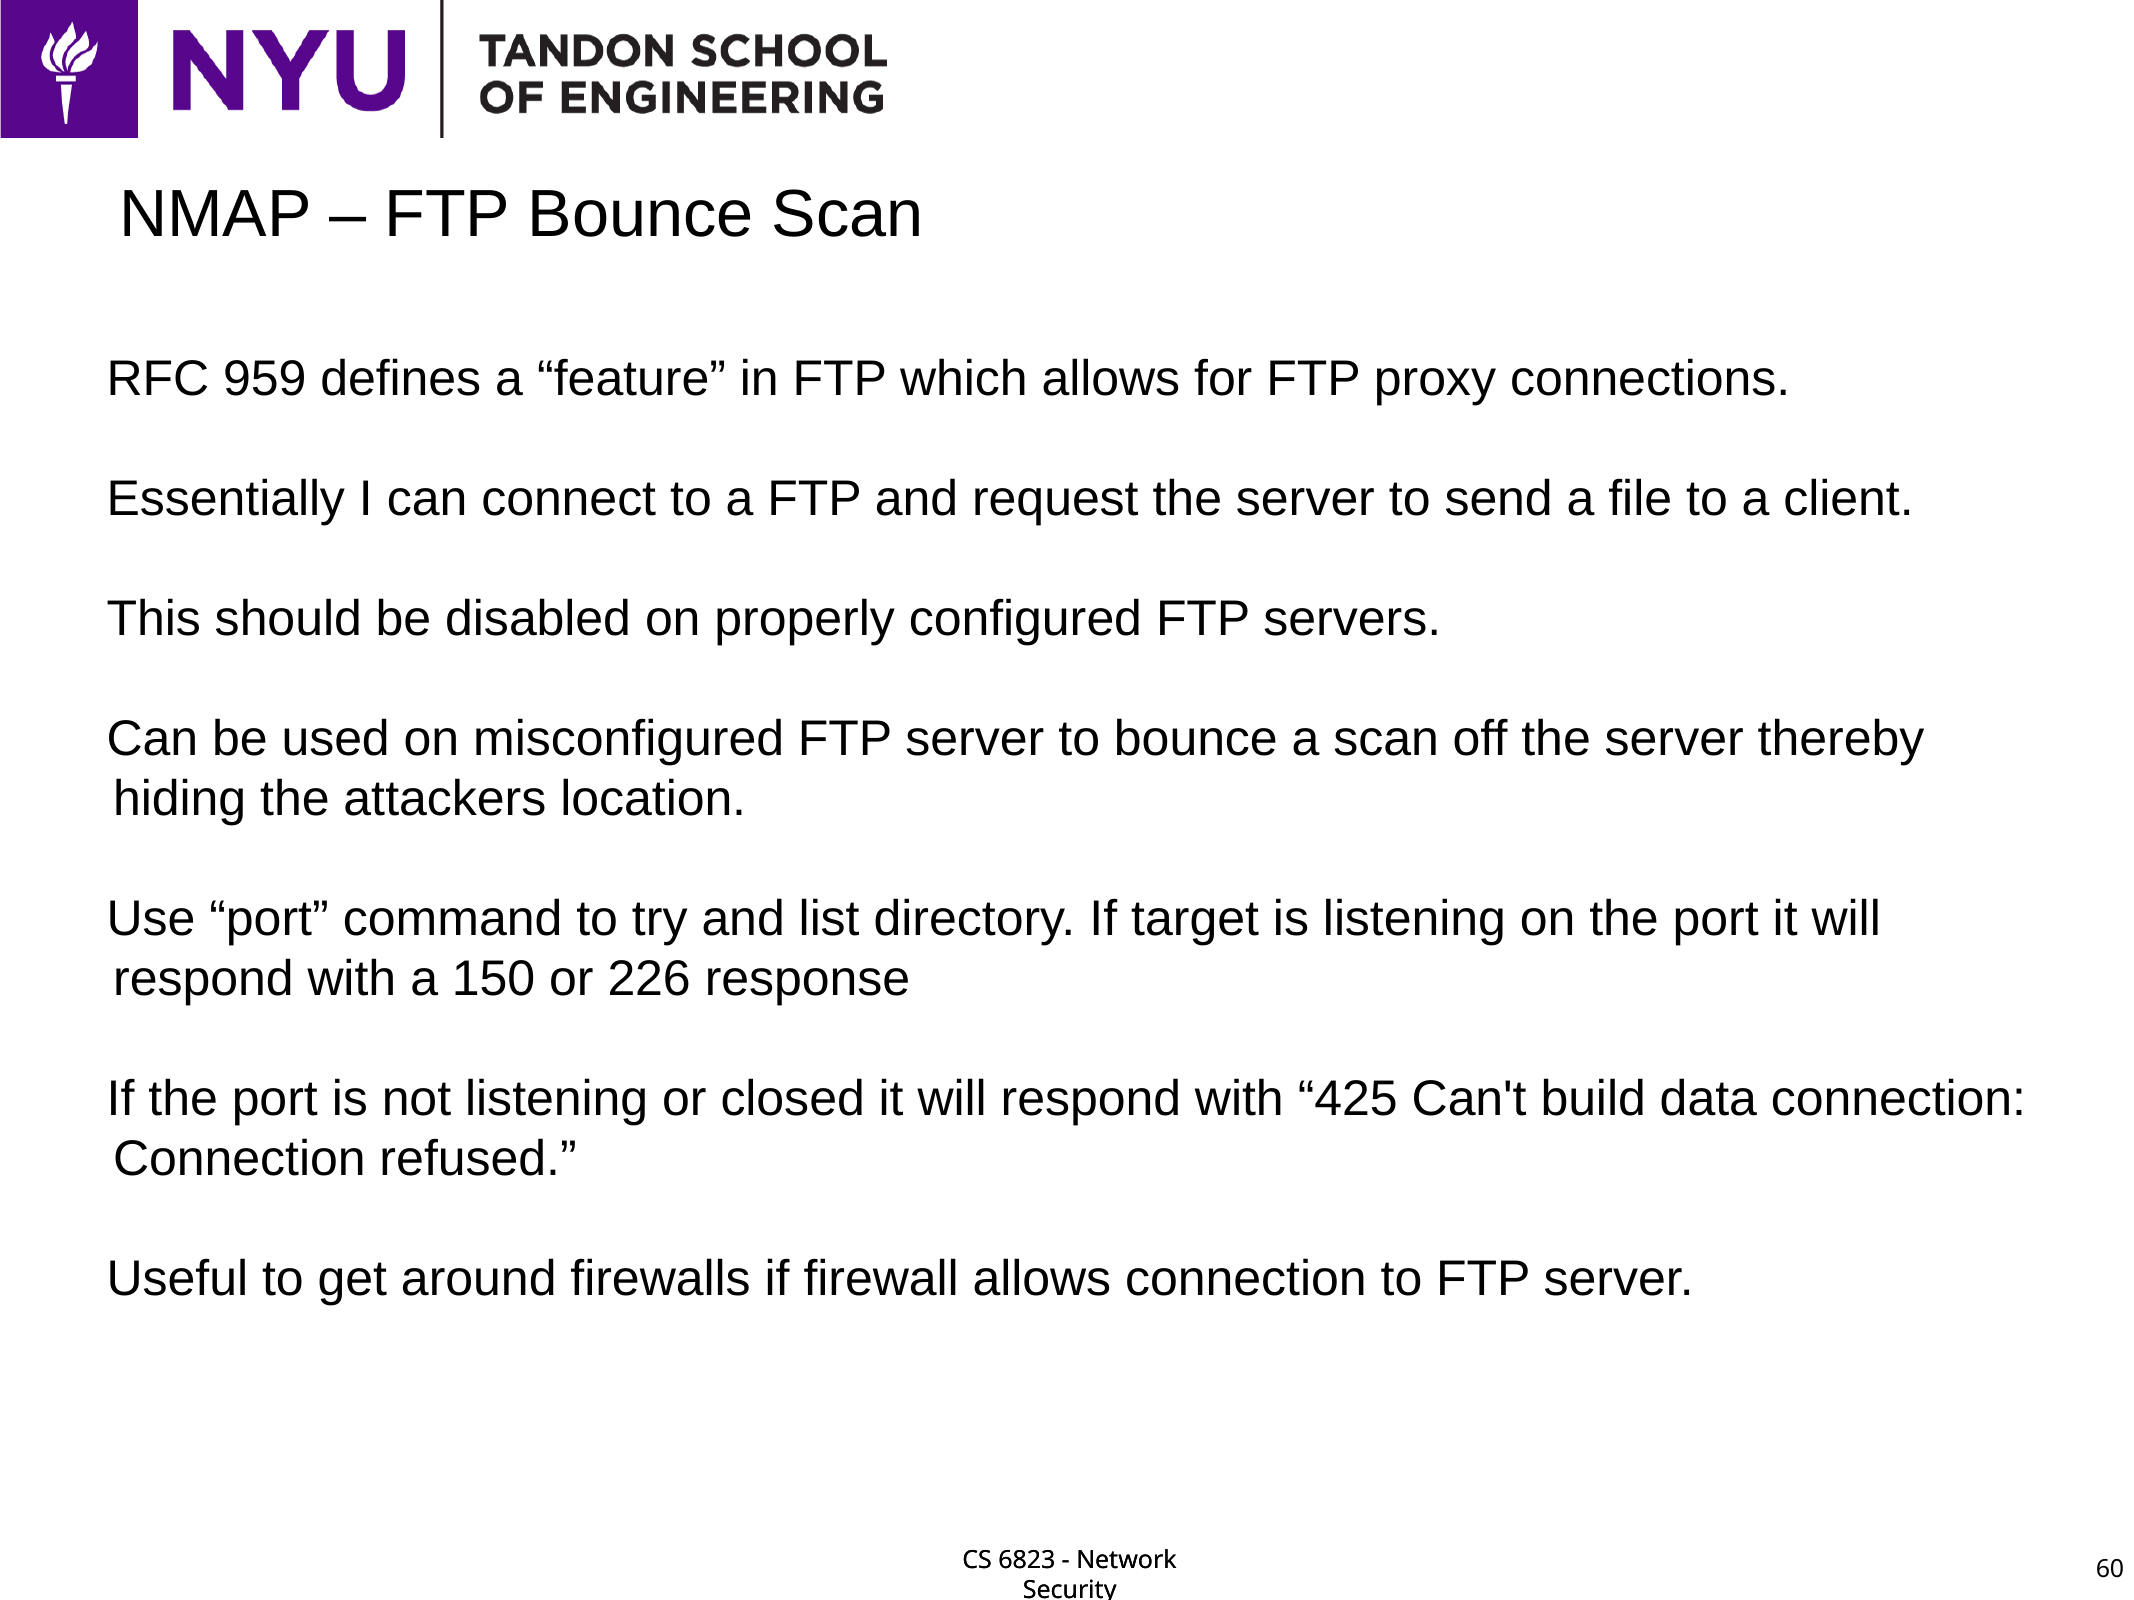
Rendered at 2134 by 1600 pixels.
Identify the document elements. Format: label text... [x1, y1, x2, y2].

title NMAP – FTP Bounce Scan [104, 162, 2024, 261]
list RFC 959 defines a “feature” in FTP which allows for FTP proxy connections. Essentially I can connect to a FTP and request the server to send a file to a client. This should be disabled on properly configured FTP servers. Can be used on misconfigured FTP server to bounce a scan off the server thereby hiding the attackers location. Use “port” command to try and list directory. If target is listening on the port it will respond with a 150 or 226 response If the port is not listening or closed it will respond with “425 Can't build data connection: Connection refused.” Useful to get around firewalls if firewall allows connection to FTP server. [91, 337, 2082, 1403]
text_box CS 6823 - Network Security [912, 1559, 1228, 1589]
picture [0, 0, 887, 138]
text_box 60 [2042, 1552, 2134, 1586]
